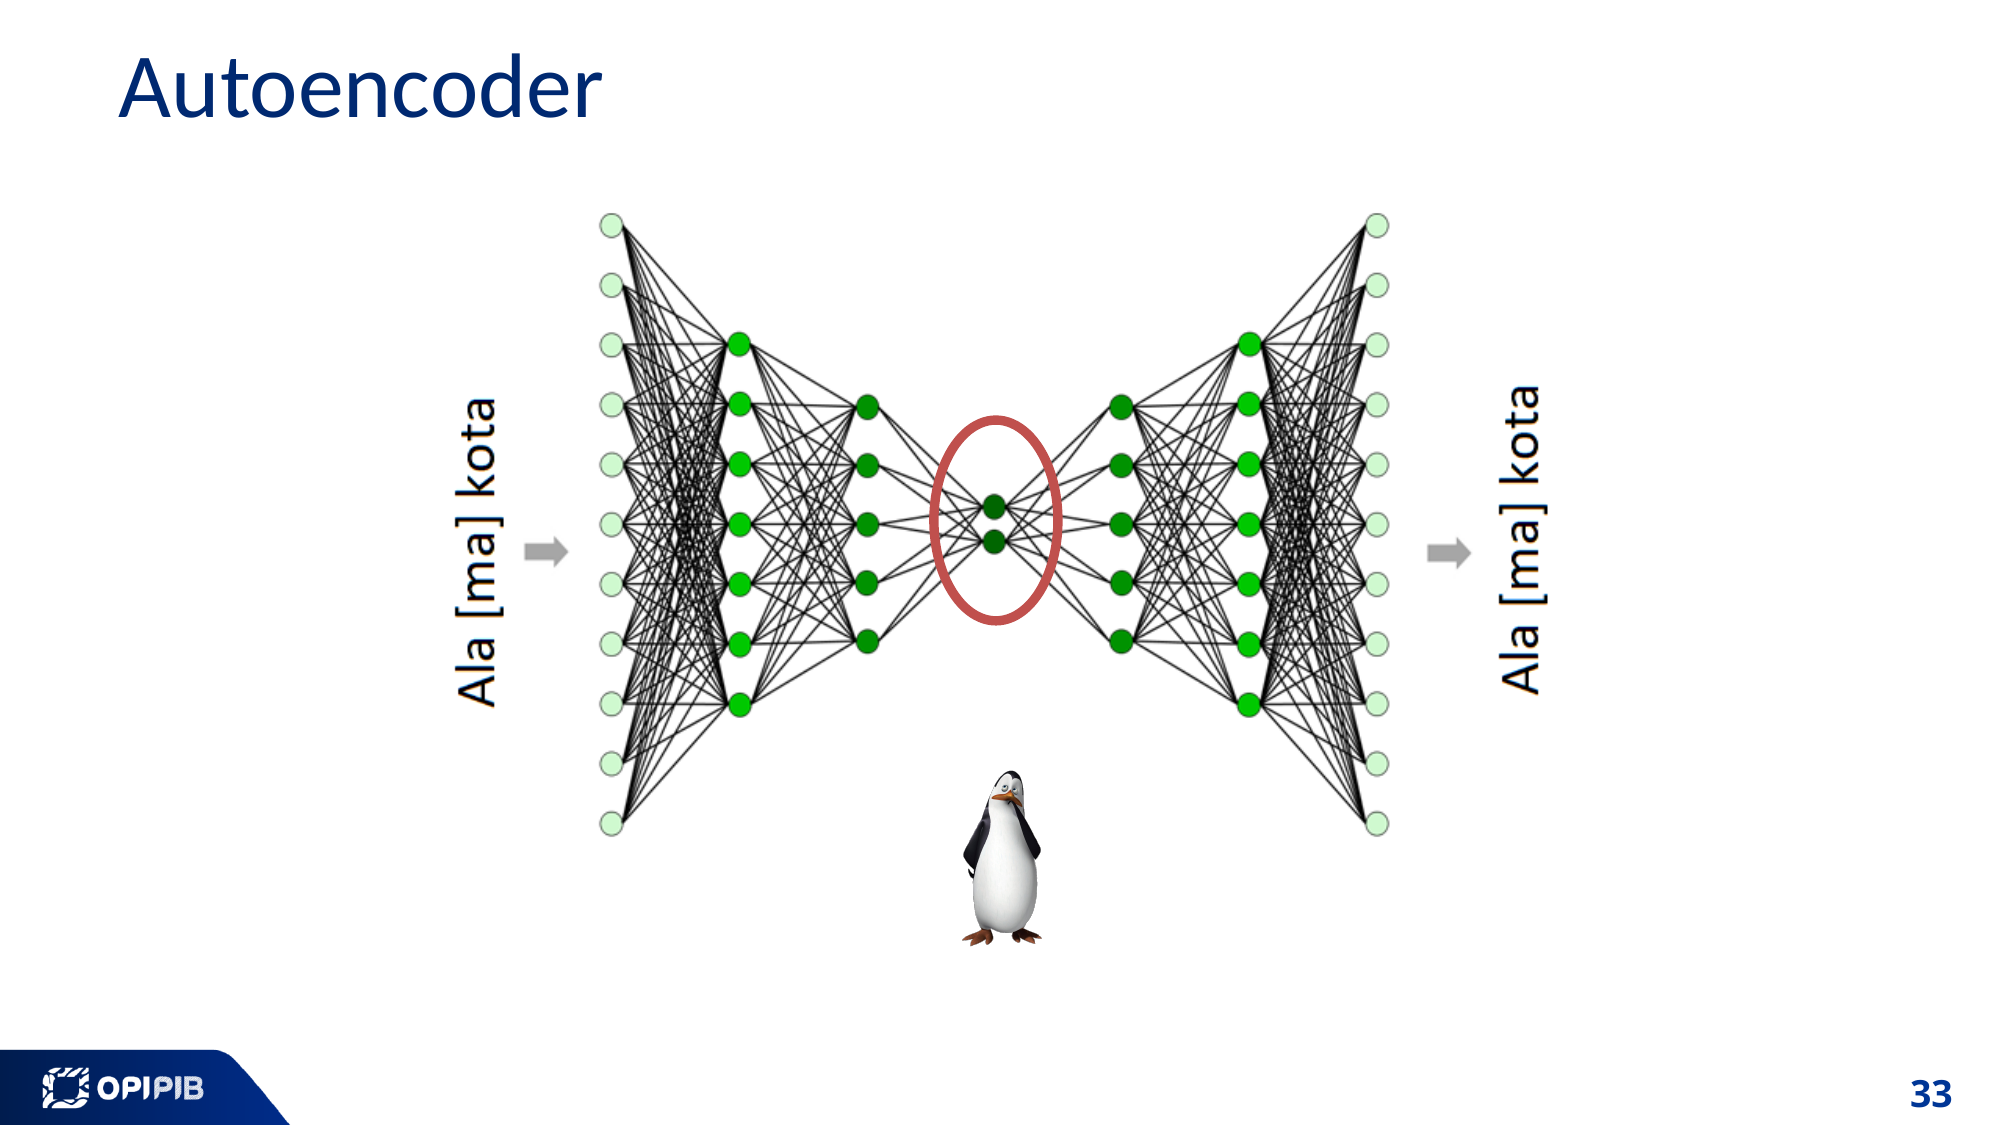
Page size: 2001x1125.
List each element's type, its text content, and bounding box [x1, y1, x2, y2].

picture [0, 0, 2000, 1125]
slide_number 33 [1518, 1065, 1968, 1125]
title Autoencoder [103, 0, 1829, 177]
